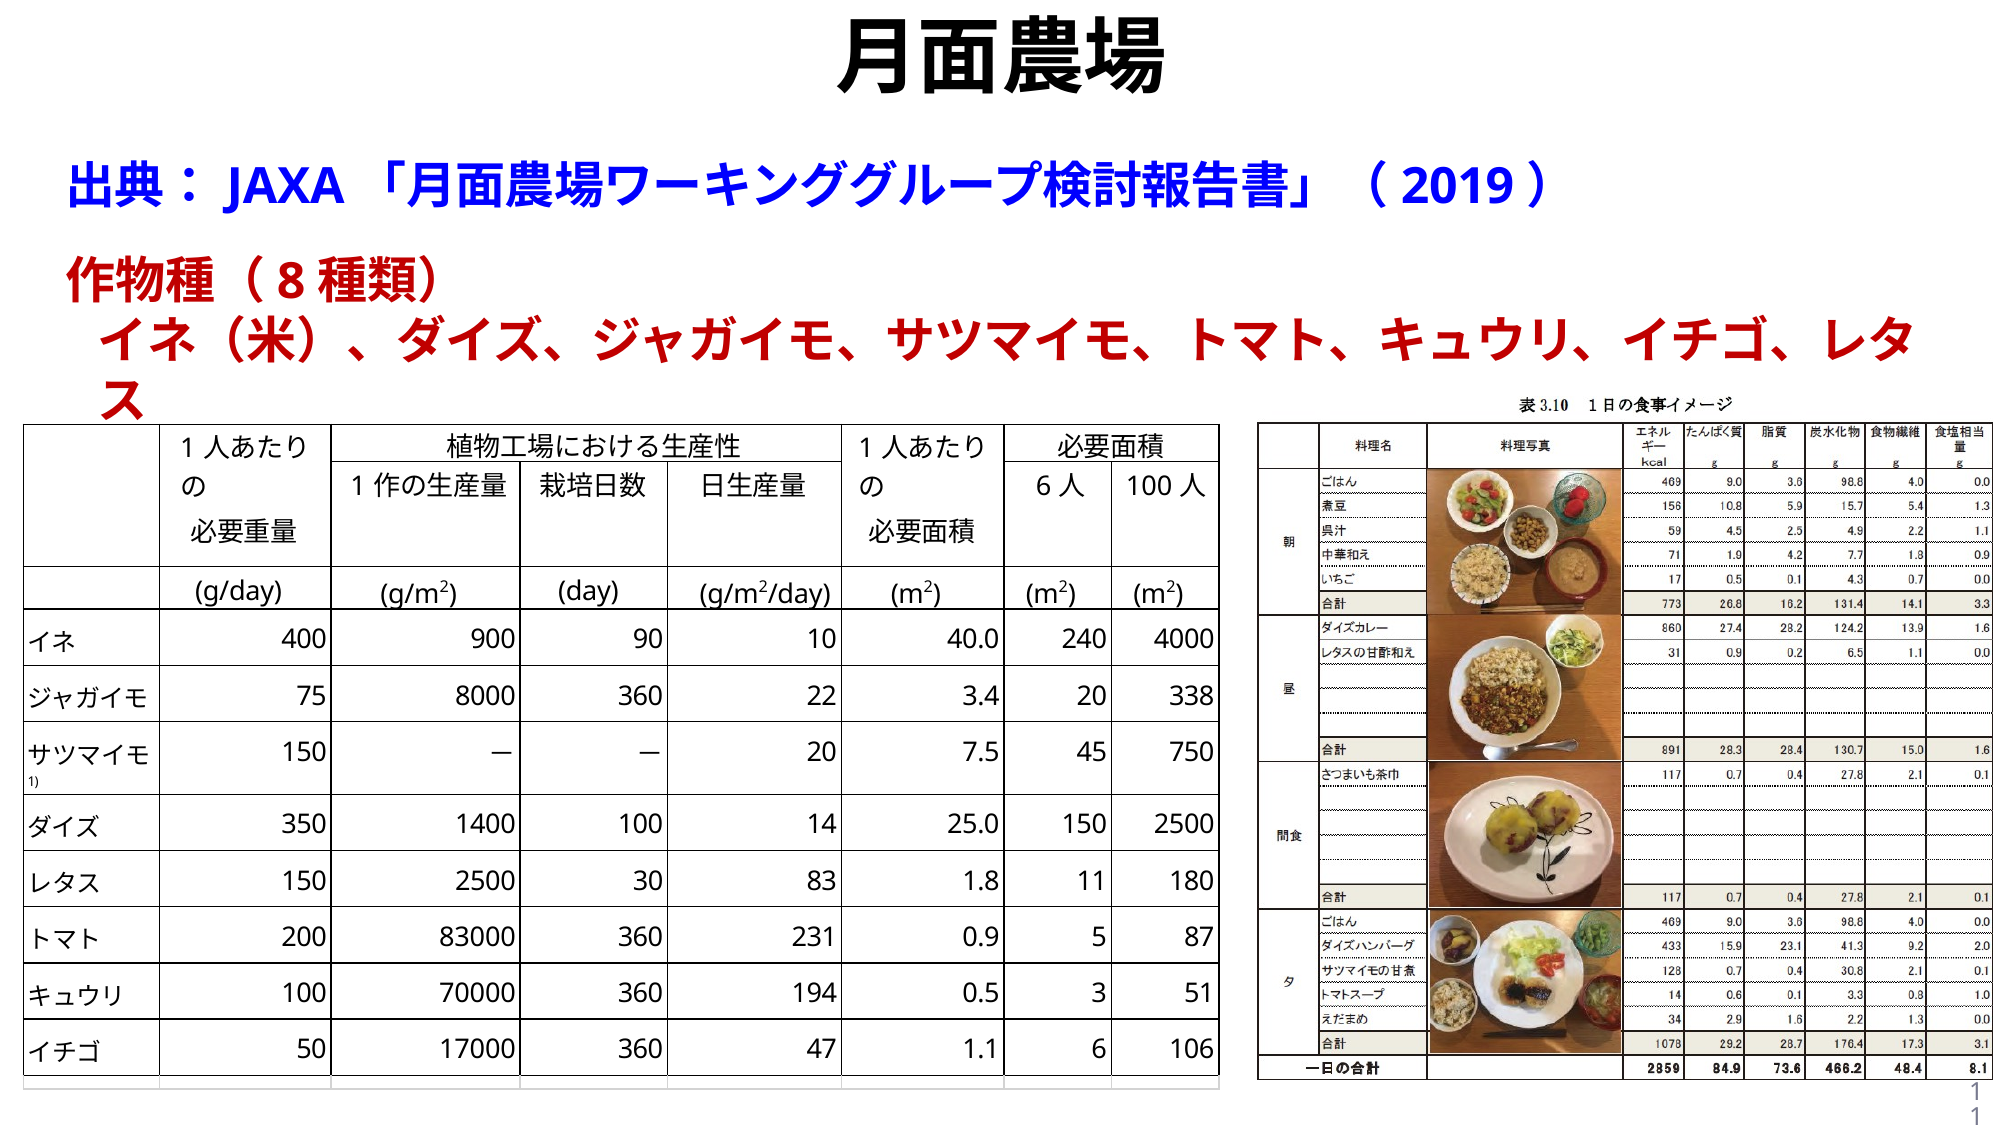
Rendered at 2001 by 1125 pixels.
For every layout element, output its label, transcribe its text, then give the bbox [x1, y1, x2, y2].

table_cell 338 [1112, 666, 1218, 721]
table_header 1人あたりの 必要重量 [160, 425, 330, 566]
table_cell 100人 [1112, 462, 1218, 566]
table_cell 25.0 [842, 795, 1003, 850]
table_cell 22 [668, 666, 841, 721]
table_cell (m2) [1112, 567, 1218, 608]
table_cell 5 [1005, 907, 1111, 962]
table_cell 0.9 [842, 907, 1003, 962]
table_cell [24, 567, 159, 608]
table_cell 360 [521, 964, 667, 1018]
table_cell 3 [1005, 964, 1111, 1018]
table_cell ジャガイモ [24, 666, 159, 721]
table_cell [668, 1076, 841, 1088]
table_cell (g/m2) [332, 567, 519, 608]
table_cell キュウリ [24, 964, 159, 1018]
table_cell 150 [1005, 795, 1111, 850]
table_cell 栽培日数 [521, 462, 667, 566]
table_cell 100 [160, 964, 330, 1018]
table_cell 4000 [1112, 610, 1218, 665]
table_cell 3.4 [842, 666, 1003, 721]
table_cell 75 [160, 666, 330, 721]
table_header [24, 425, 159, 566]
table_cell 0.5 [842, 964, 1003, 1018]
table_cell [1112, 1076, 1218, 1088]
table_cell (day) [521, 567, 667, 608]
table_cell 1400 [332, 795, 519, 850]
table_header 1人あたりの 必要面積 [842, 425, 1003, 566]
table_cell － [332, 722, 519, 794]
table_cell (g/m2/day) [668, 567, 841, 608]
table_cell 11 [1005, 851, 1111, 906]
table_cell (m2) [1005, 567, 1111, 608]
table_cell 150 [160, 722, 330, 794]
table_cell 70000 [332, 964, 519, 1018]
table_cell [332, 1076, 519, 1088]
table_cell 45 [1005, 722, 1111, 794]
table_cell 200 [160, 907, 330, 962]
table_cell 750 [1112, 722, 1218, 794]
table_cell 7.5 [842, 722, 1003, 794]
table_cell [1005, 1076, 1111, 1088]
table_cell 1作の生産量 [332, 462, 519, 566]
text_box 出典：JAXA「月面農場ワーキンググループ検討報告書」（2019） 作物種（8種類） イネ（米）、ダイズ、ジャガイモ、サツマイモ、トマト、キュウリ、イチゴ、レタス [62, 147, 1938, 429]
table_cell 400 [160, 610, 330, 665]
slide_number 11 [1962, 1081, 1994, 1125]
table_cell 14 [668, 795, 841, 850]
table_cell 100 [521, 795, 667, 850]
table_cell [842, 1076, 1003, 1088]
table_cell 8000 [332, 666, 519, 721]
table_cell 20 [1005, 666, 1111, 721]
table_cell － [521, 722, 667, 794]
table_cell レタス [24, 851, 159, 906]
table_cell 90 [521, 610, 667, 665]
table_cell [24, 1076, 159, 1088]
table_cell 360 [521, 907, 667, 962]
table_cell 17000 [332, 1020, 519, 1075]
table_cell 2500 [332, 851, 519, 906]
picture [1256, 396, 1994, 1081]
table_cell 106 [1112, 1020, 1218, 1075]
table_cell 40.0 [842, 610, 1003, 665]
table_cell 1.1 [842, 1020, 1003, 1075]
table_cell (m2) [842, 567, 1003, 608]
table_cell 87 [1112, 907, 1218, 962]
table_cell ダイズ [24, 795, 159, 850]
table_cell 360 [521, 1020, 667, 1075]
table_header 植物工場における生産性 [332, 425, 841, 461]
table_cell 350 [160, 795, 330, 850]
title 月面農場 [0, 0, 2000, 147]
table_cell 900 [332, 610, 519, 665]
table_cell 240 [1005, 610, 1111, 665]
table_cell 194 [668, 964, 841, 1018]
table_cell 47 [668, 1020, 841, 1075]
table_cell 10 [668, 610, 841, 665]
table_cell [160, 1076, 330, 1088]
table_cell 30 [521, 851, 667, 906]
table_cell 日生産量 [668, 462, 841, 566]
table_cell 83 [668, 851, 841, 906]
table_cell 6 [1005, 1020, 1111, 1075]
table_cell トマト [24, 907, 159, 962]
table_cell 50 [160, 1020, 330, 1075]
table_cell 150 [160, 851, 330, 906]
table_header 必要面積 [1005, 425, 1218, 461]
table_cell 83000 [332, 907, 519, 962]
table_cell 360 [521, 666, 667, 721]
table_cell イチゴ [24, 1020, 159, 1075]
table_cell 2500 [1112, 795, 1218, 850]
table_cell (g/day) [160, 567, 330, 608]
table_cell [521, 1076, 667, 1088]
table_cell 51 [1112, 964, 1218, 1018]
table_cell イネ [24, 610, 159, 665]
table_cell 20 [668, 722, 841, 794]
table_cell 1.8 [842, 851, 1003, 906]
table_cell サツマイモ1) [24, 722, 159, 794]
table_cell 6人 [1005, 462, 1111, 566]
table_cell 180 [1112, 851, 1218, 906]
table_cell 231 [668, 907, 841, 962]
